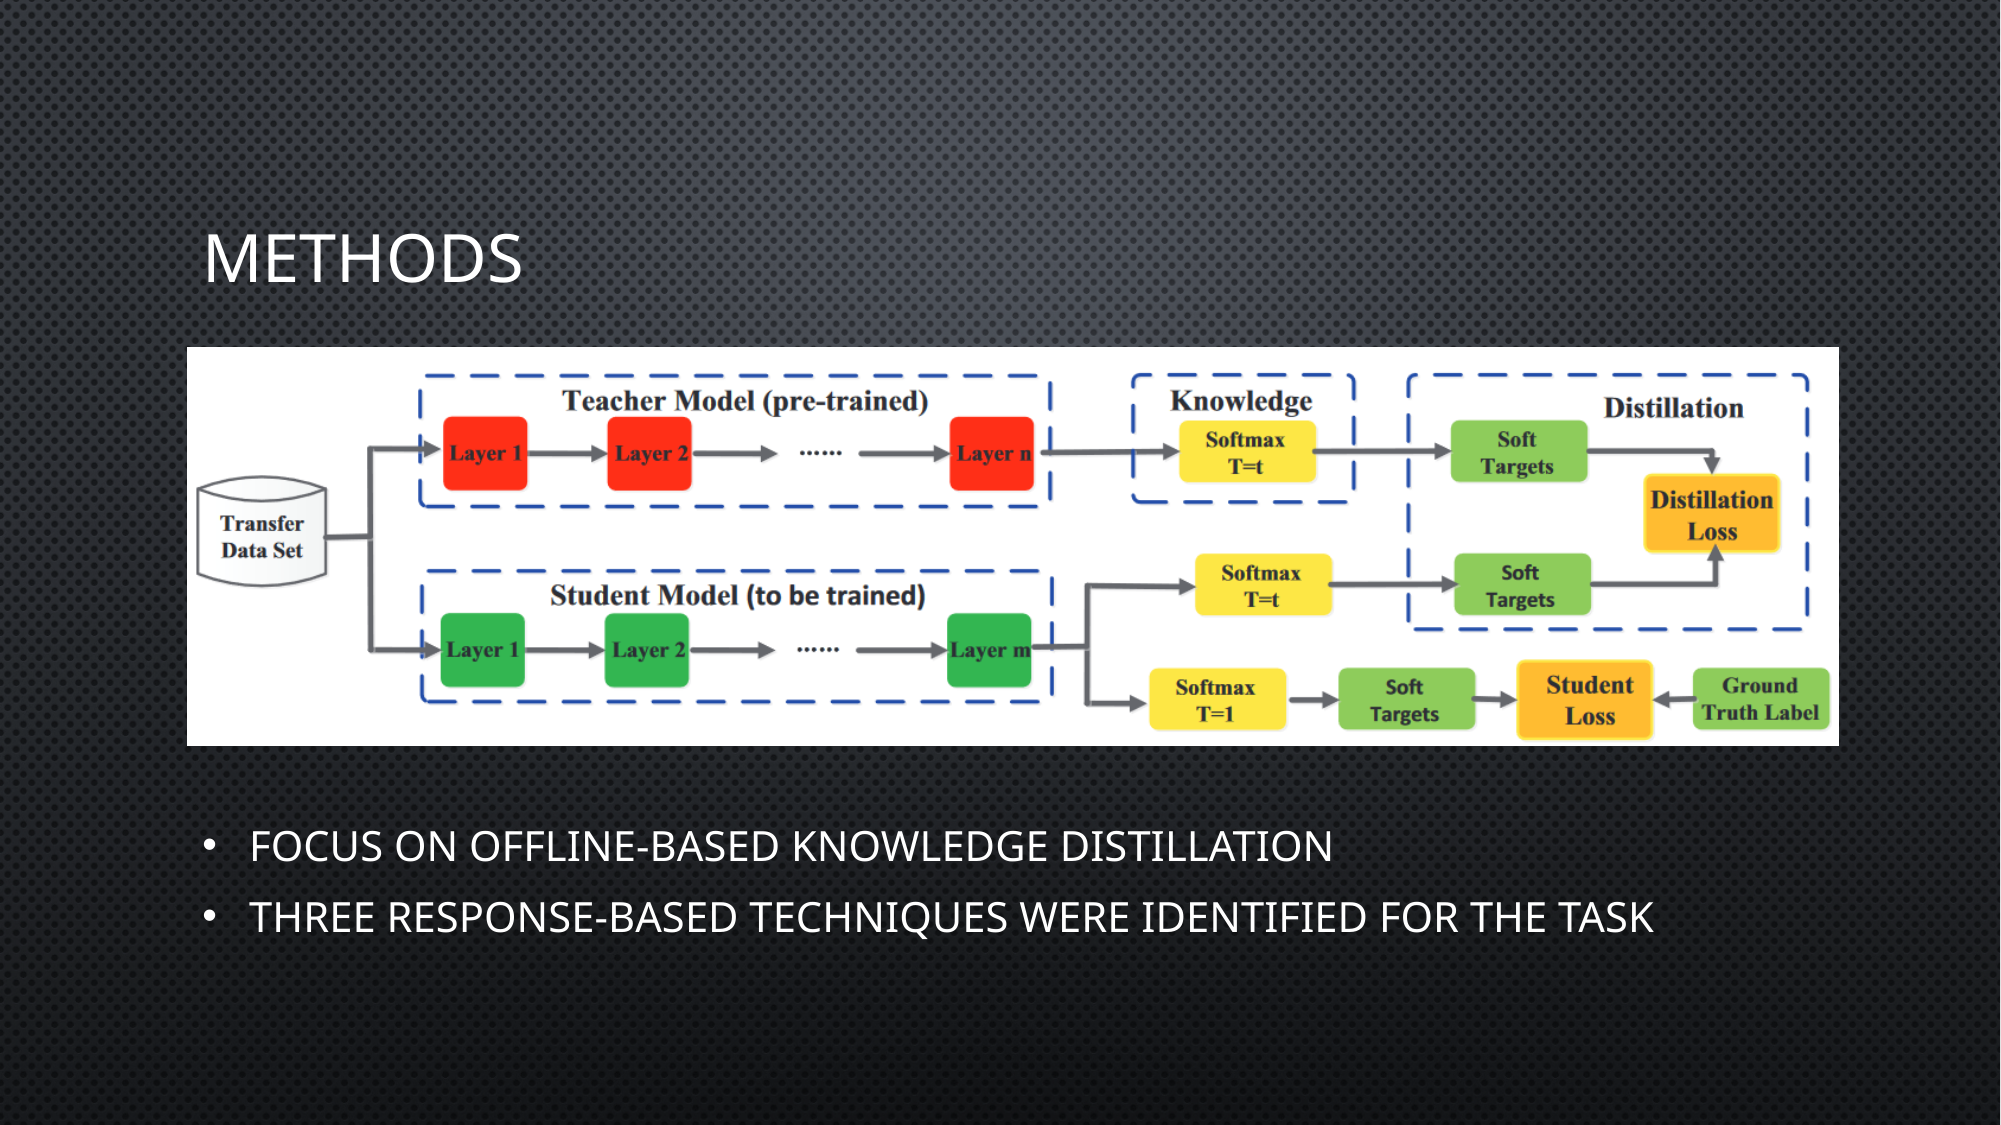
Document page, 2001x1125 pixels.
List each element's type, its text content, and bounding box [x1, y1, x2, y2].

picture [186, 347, 1839, 747]
list Focus on offline-based knowledge distillation Three response-based techniques were identified for the task [187, 765, 1813, 994]
title Methods [187, 99, 1813, 347]
